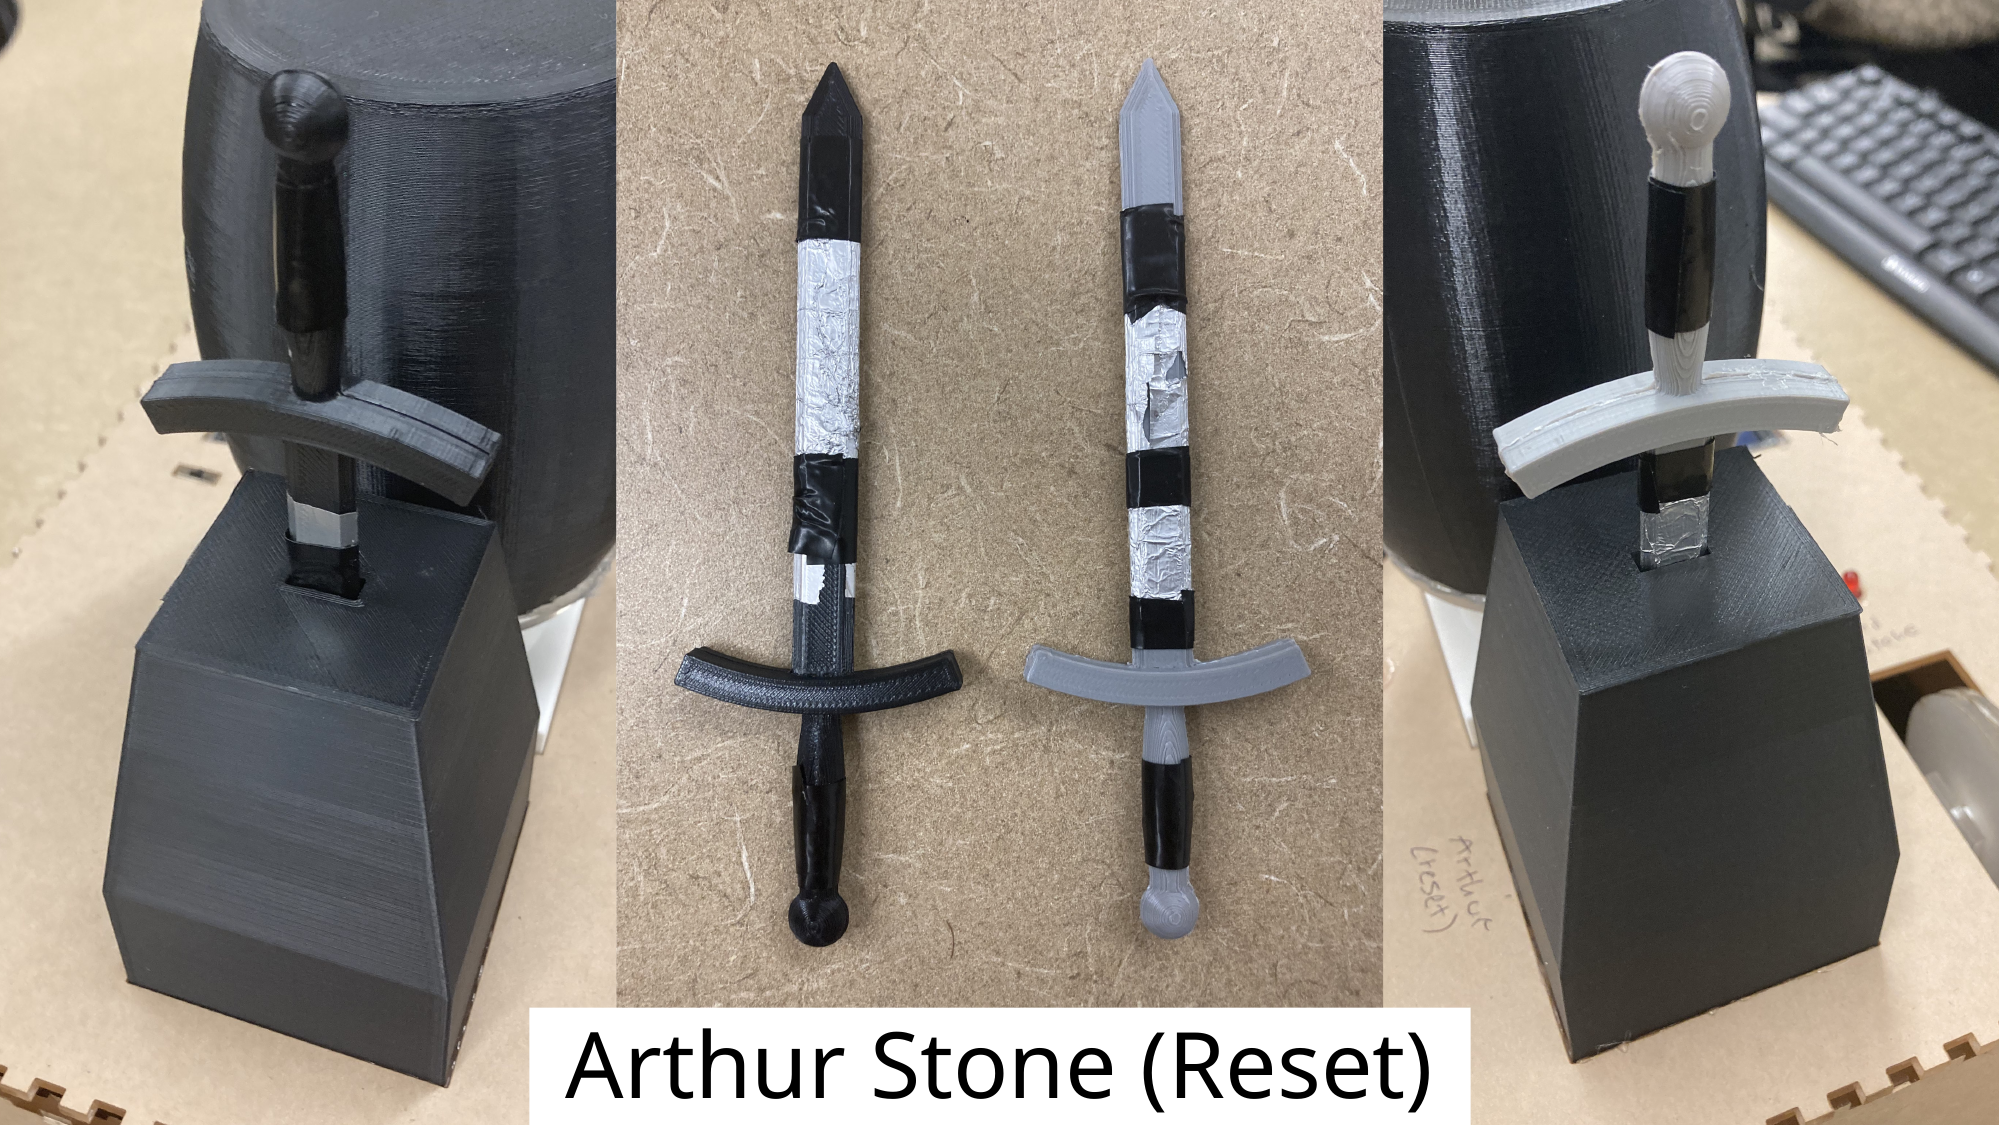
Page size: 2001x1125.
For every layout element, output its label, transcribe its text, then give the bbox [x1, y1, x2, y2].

title Arthur Stone (Reset) [618, 1007, 1382, 1125]
picture [0, 0, 2000, 1125]
